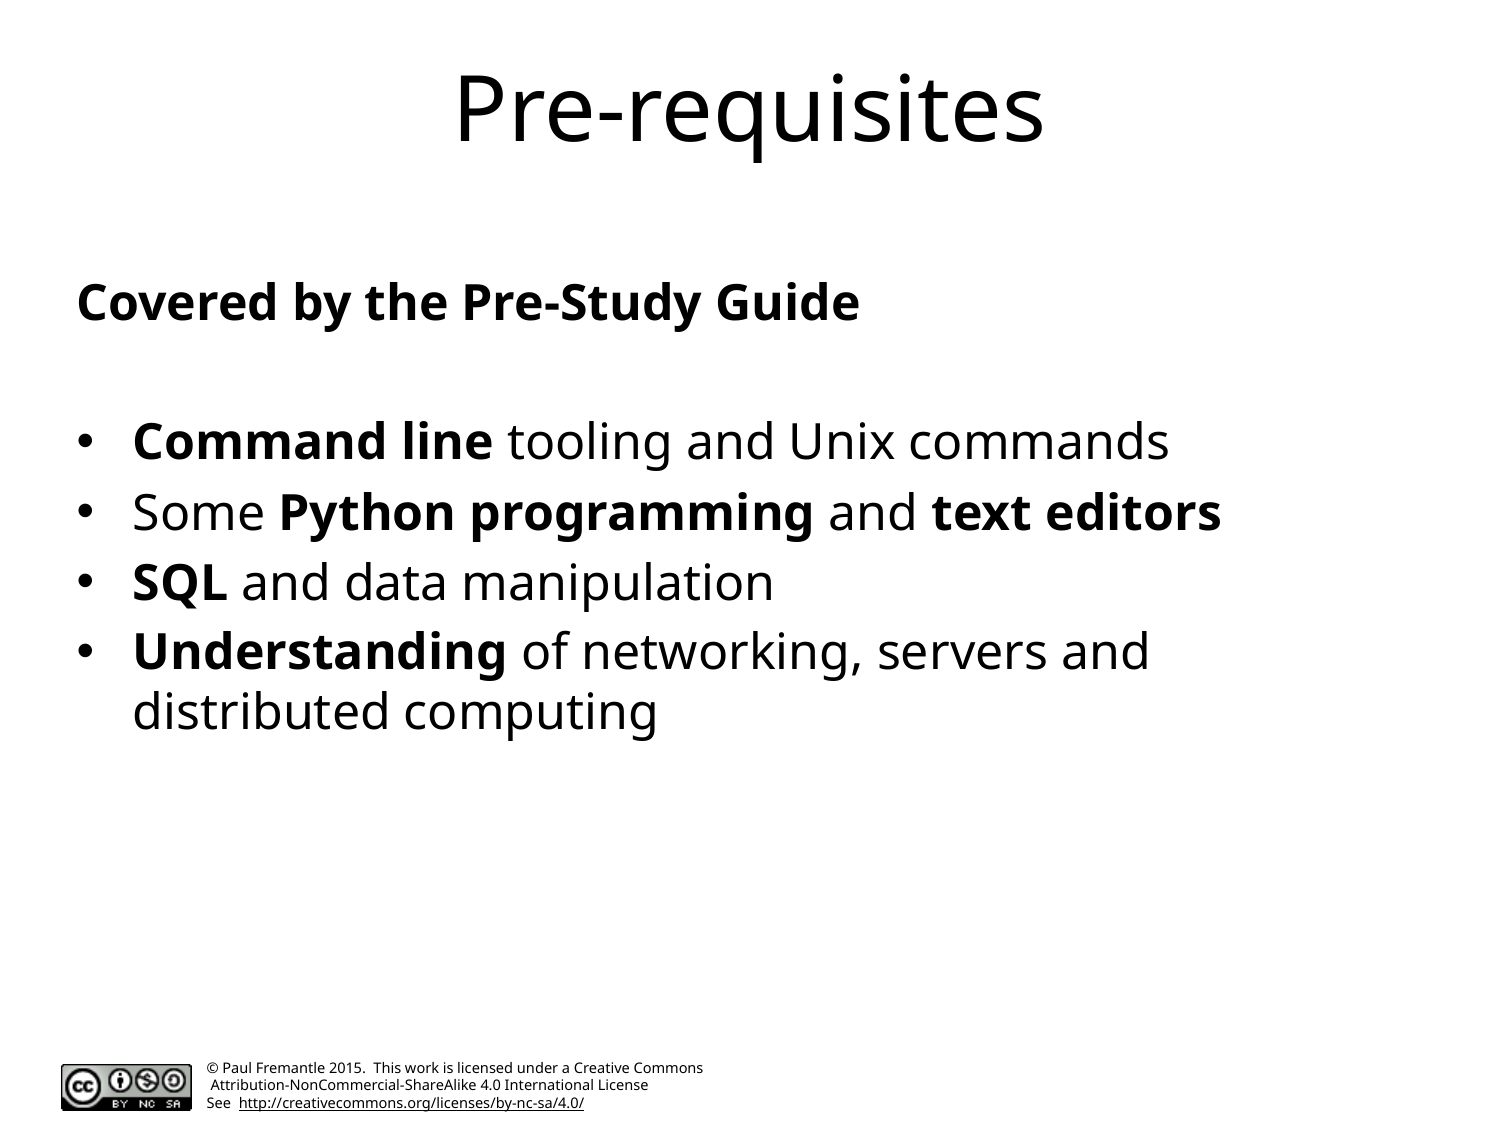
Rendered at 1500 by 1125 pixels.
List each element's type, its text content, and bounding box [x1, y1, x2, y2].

picture [61, 1064, 192, 1111]
title Pre-requisites [75, 45, 1425, 233]
list Covered by the Pre-Study Guide Command line tooling and Unix commands Some Python programming and text editors SQL and data manipulation Understanding of networking, servers and distributed computing [61, 262, 1412, 1005]
